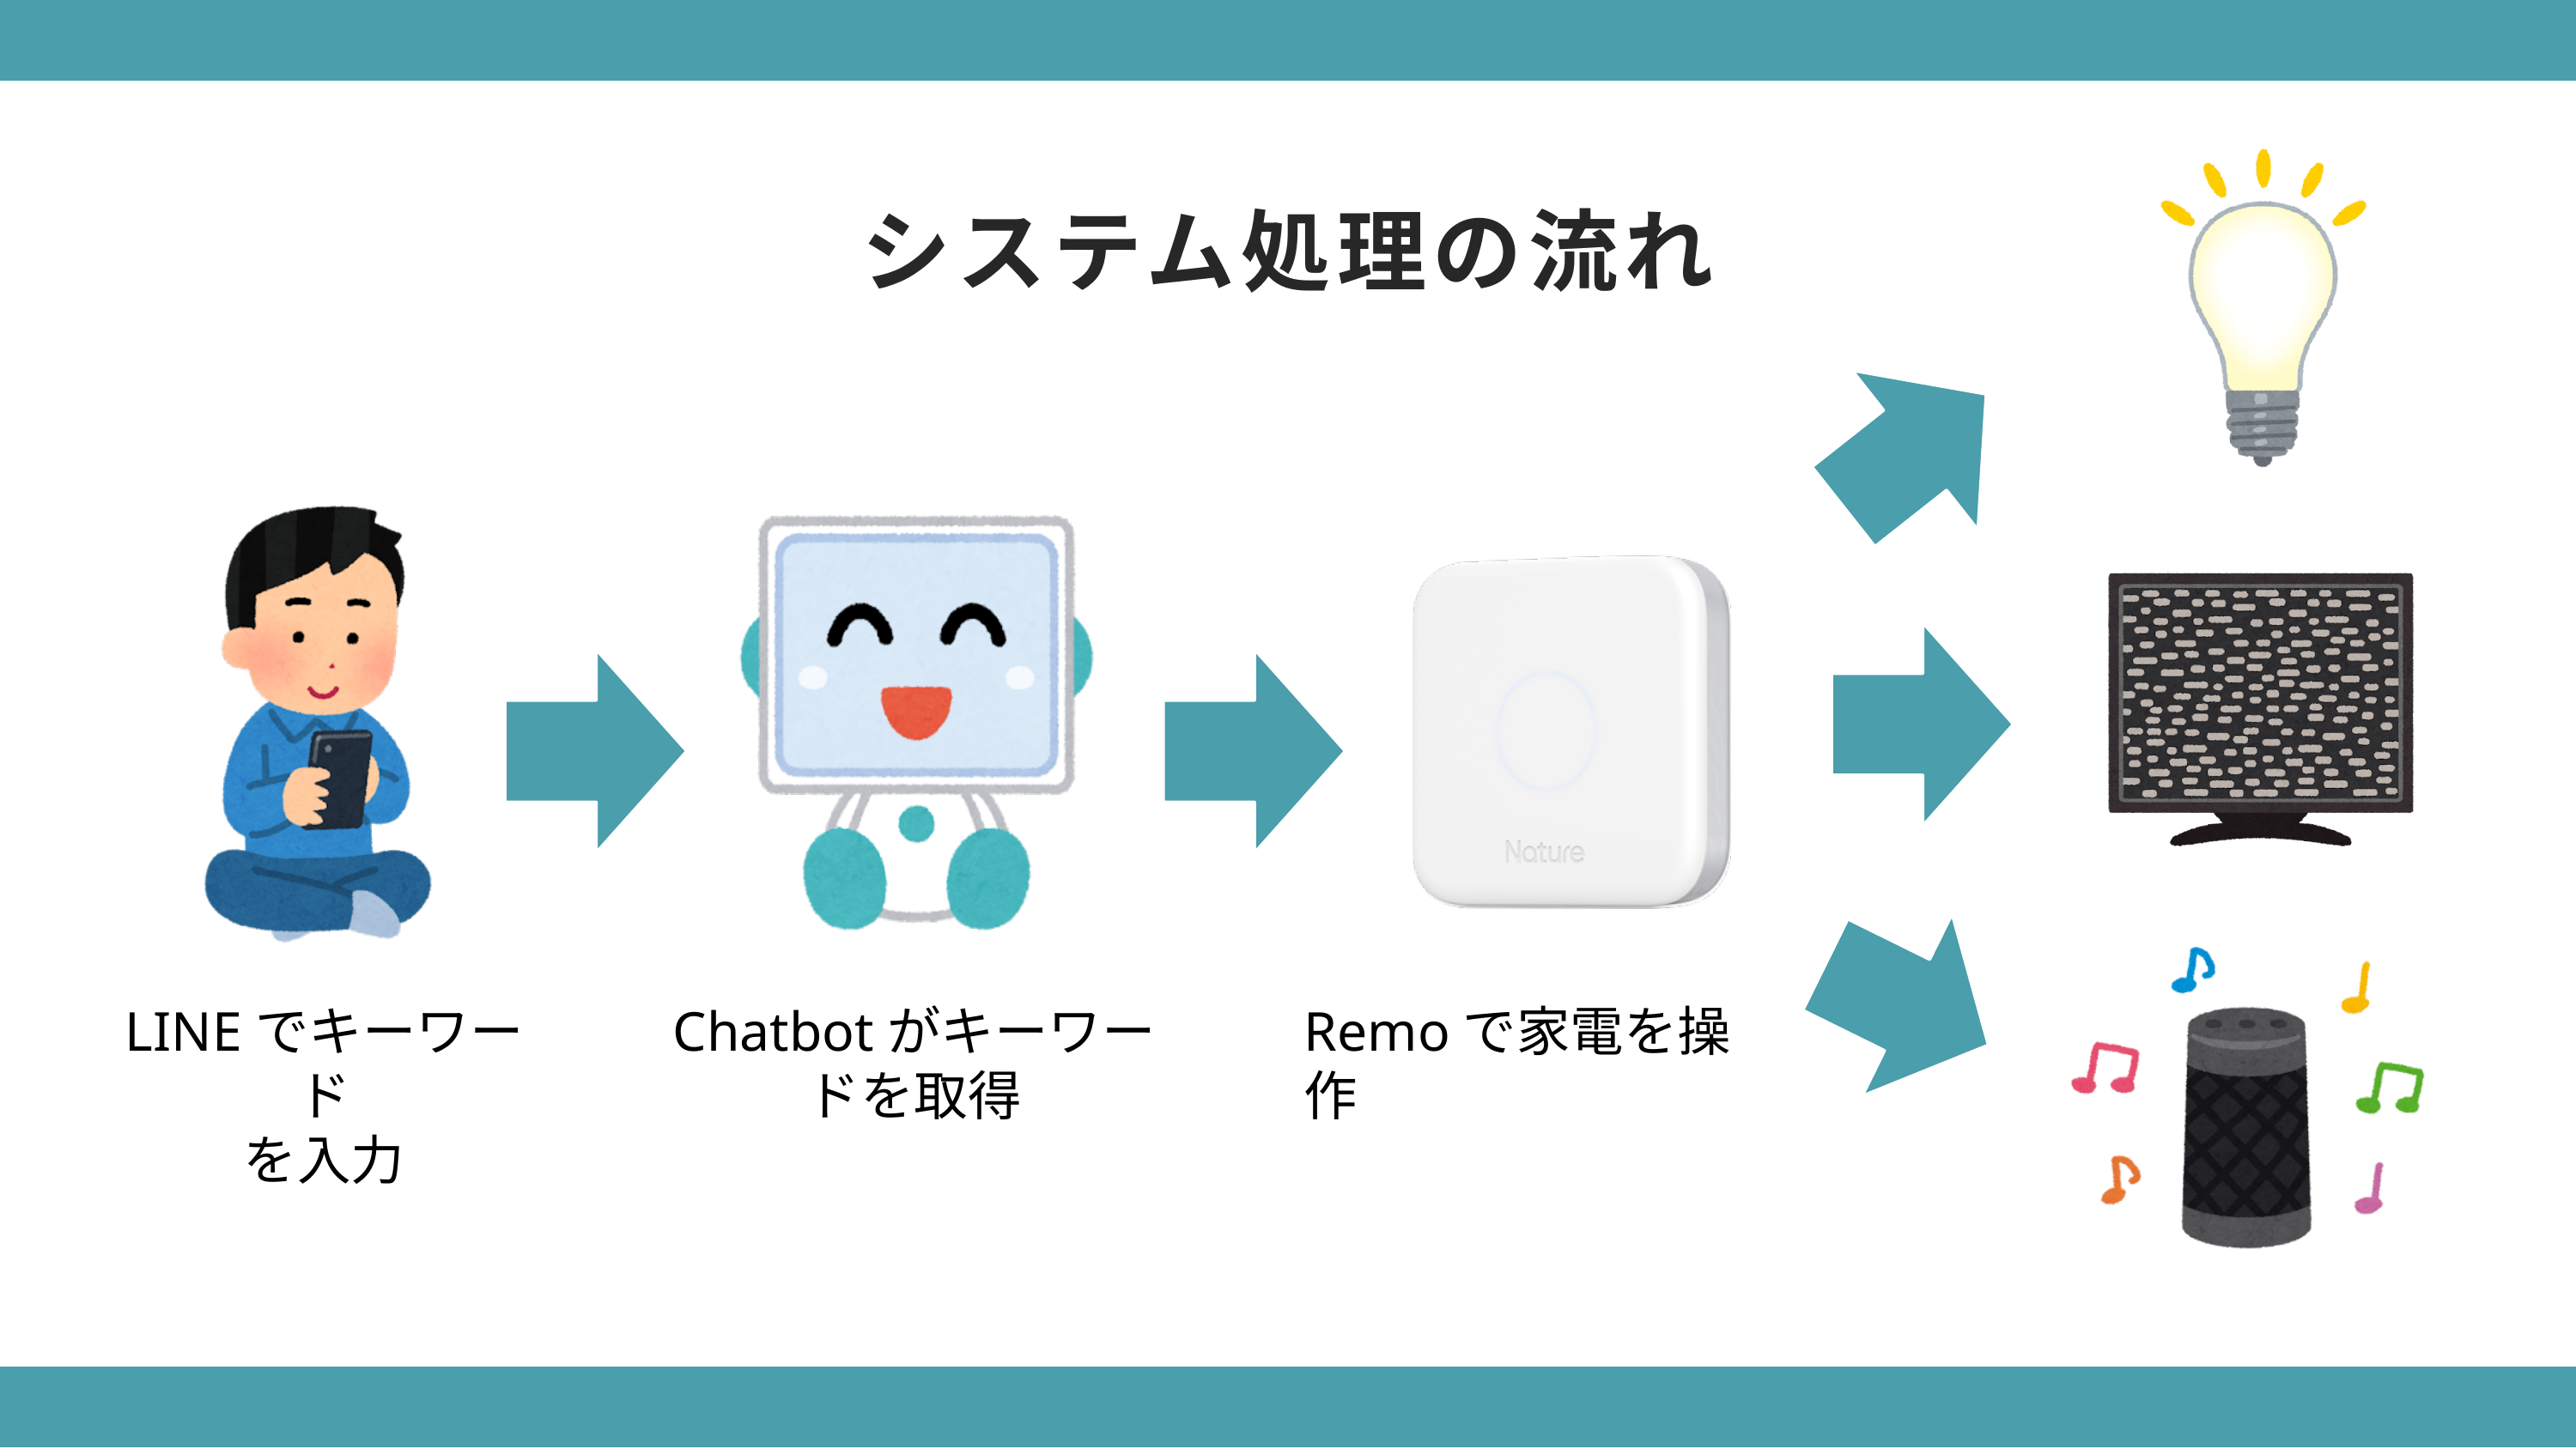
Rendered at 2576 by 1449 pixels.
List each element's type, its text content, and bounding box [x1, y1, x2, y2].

text_box システム処理の流れ [829, 177, 1747, 303]
text_box [1829, 620, 2015, 828]
text_box Chatbotがキーワードを取得 [641, 991, 1188, 1133]
text_box [522, 646, 689, 856]
text_box [1161, 646, 1347, 856]
picture [697, 494, 1131, 954]
picture [1413, 555, 1733, 909]
picture [130, 494, 519, 954]
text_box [0, 1366, 2576, 1448]
text_box [1801, 911, 1991, 1099]
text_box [0, 0, 2576, 82]
text_box [1809, 368, 1989, 549]
picture [2124, 142, 2398, 480]
picture [2101, 549, 2421, 870]
text_box LINEでキーワード を入力 [88, 991, 561, 1197]
picture [2062, 927, 2442, 1282]
text_box Remoで家電を操作 [1291, 991, 1796, 1133]
